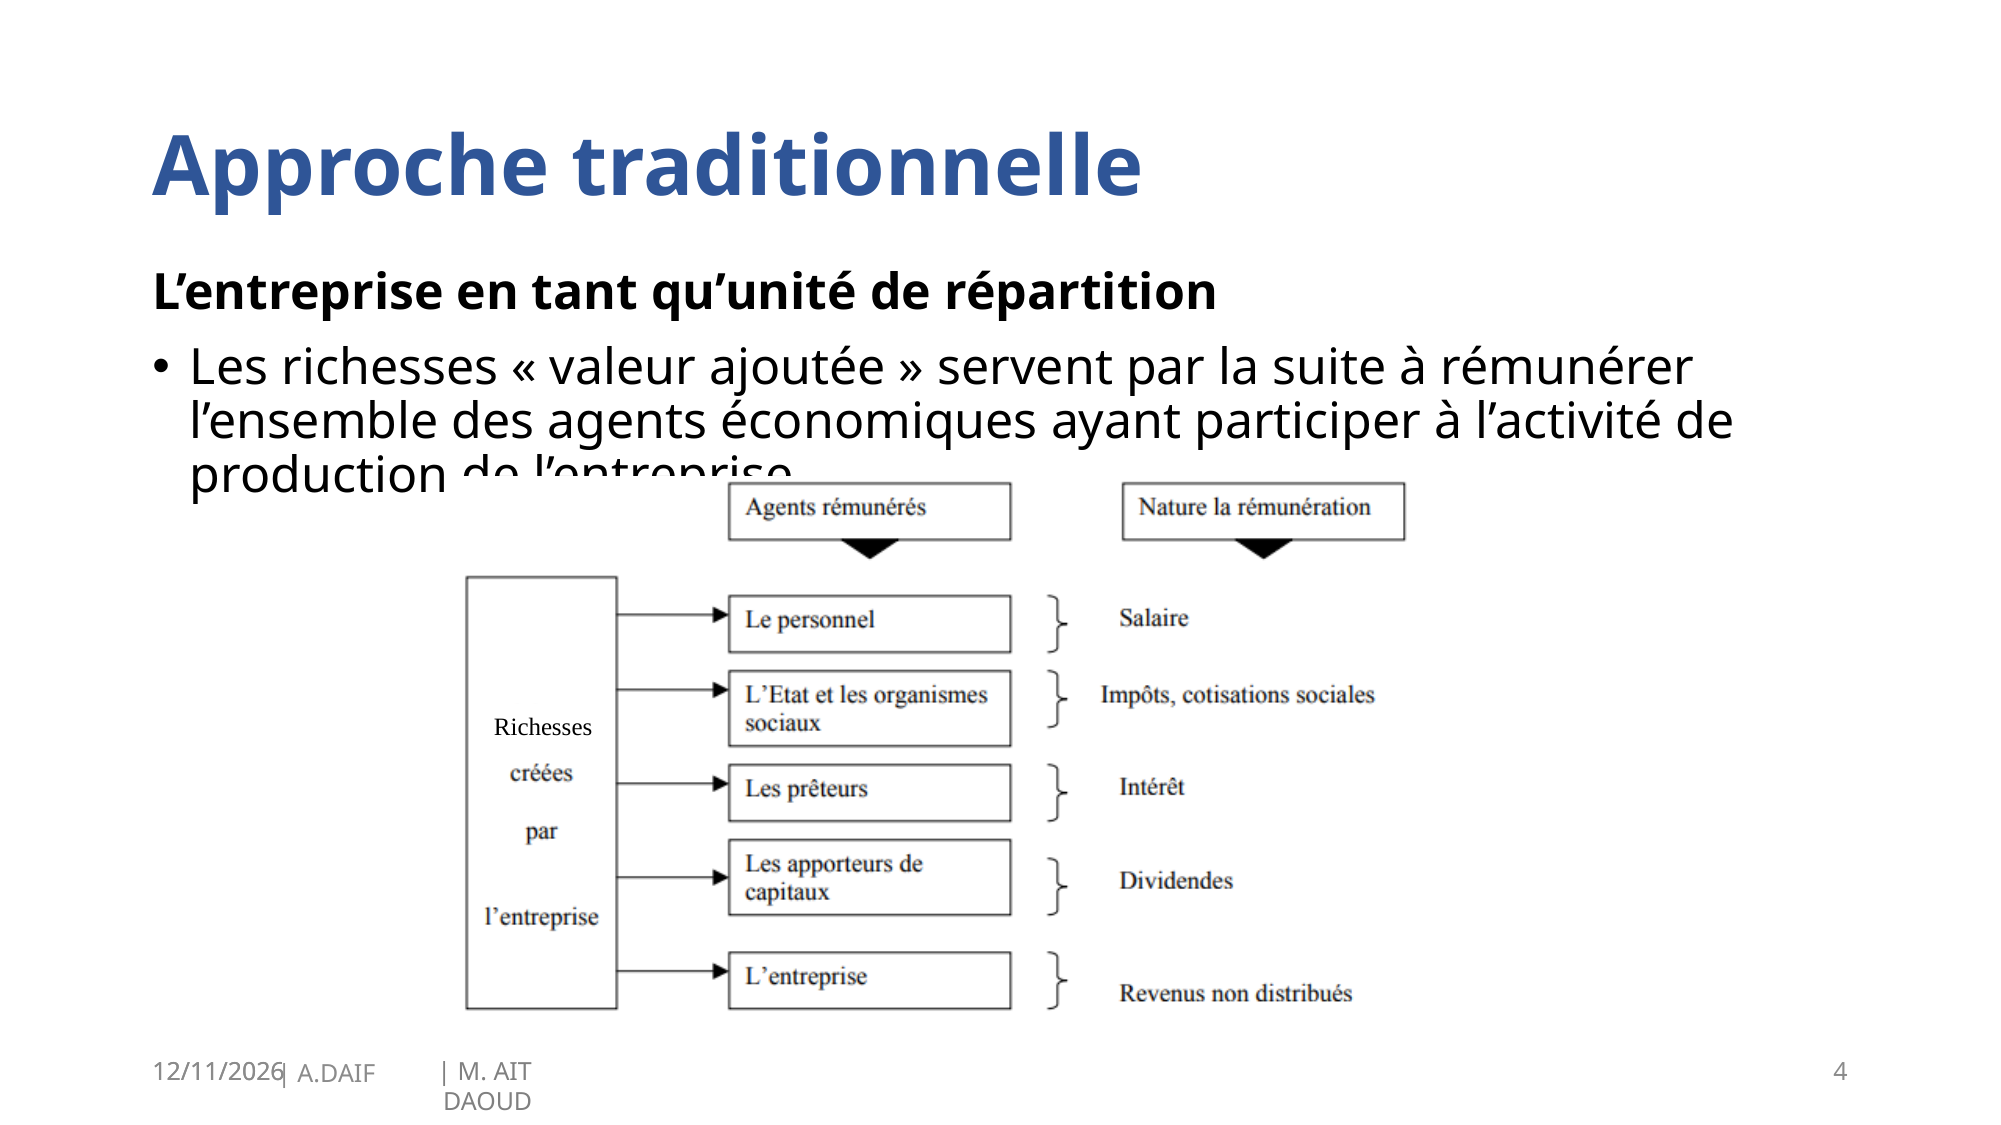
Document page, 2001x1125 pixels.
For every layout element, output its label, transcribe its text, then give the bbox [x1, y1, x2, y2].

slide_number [137, 1042, 588, 1103]
slide_number 4 [1412, 1042, 1863, 1103]
title Approche traditionnelle [137, 59, 1863, 258]
picture [453, 476, 1413, 1022]
list L’entreprise en tant qu’unité de répartition Les richesses « valeur ajoutée » servent par la suite à rémunérer l’ensemble des agents économiques ayant participer à l’activité de production de l’entreprise [137, 258, 1863, 973]
